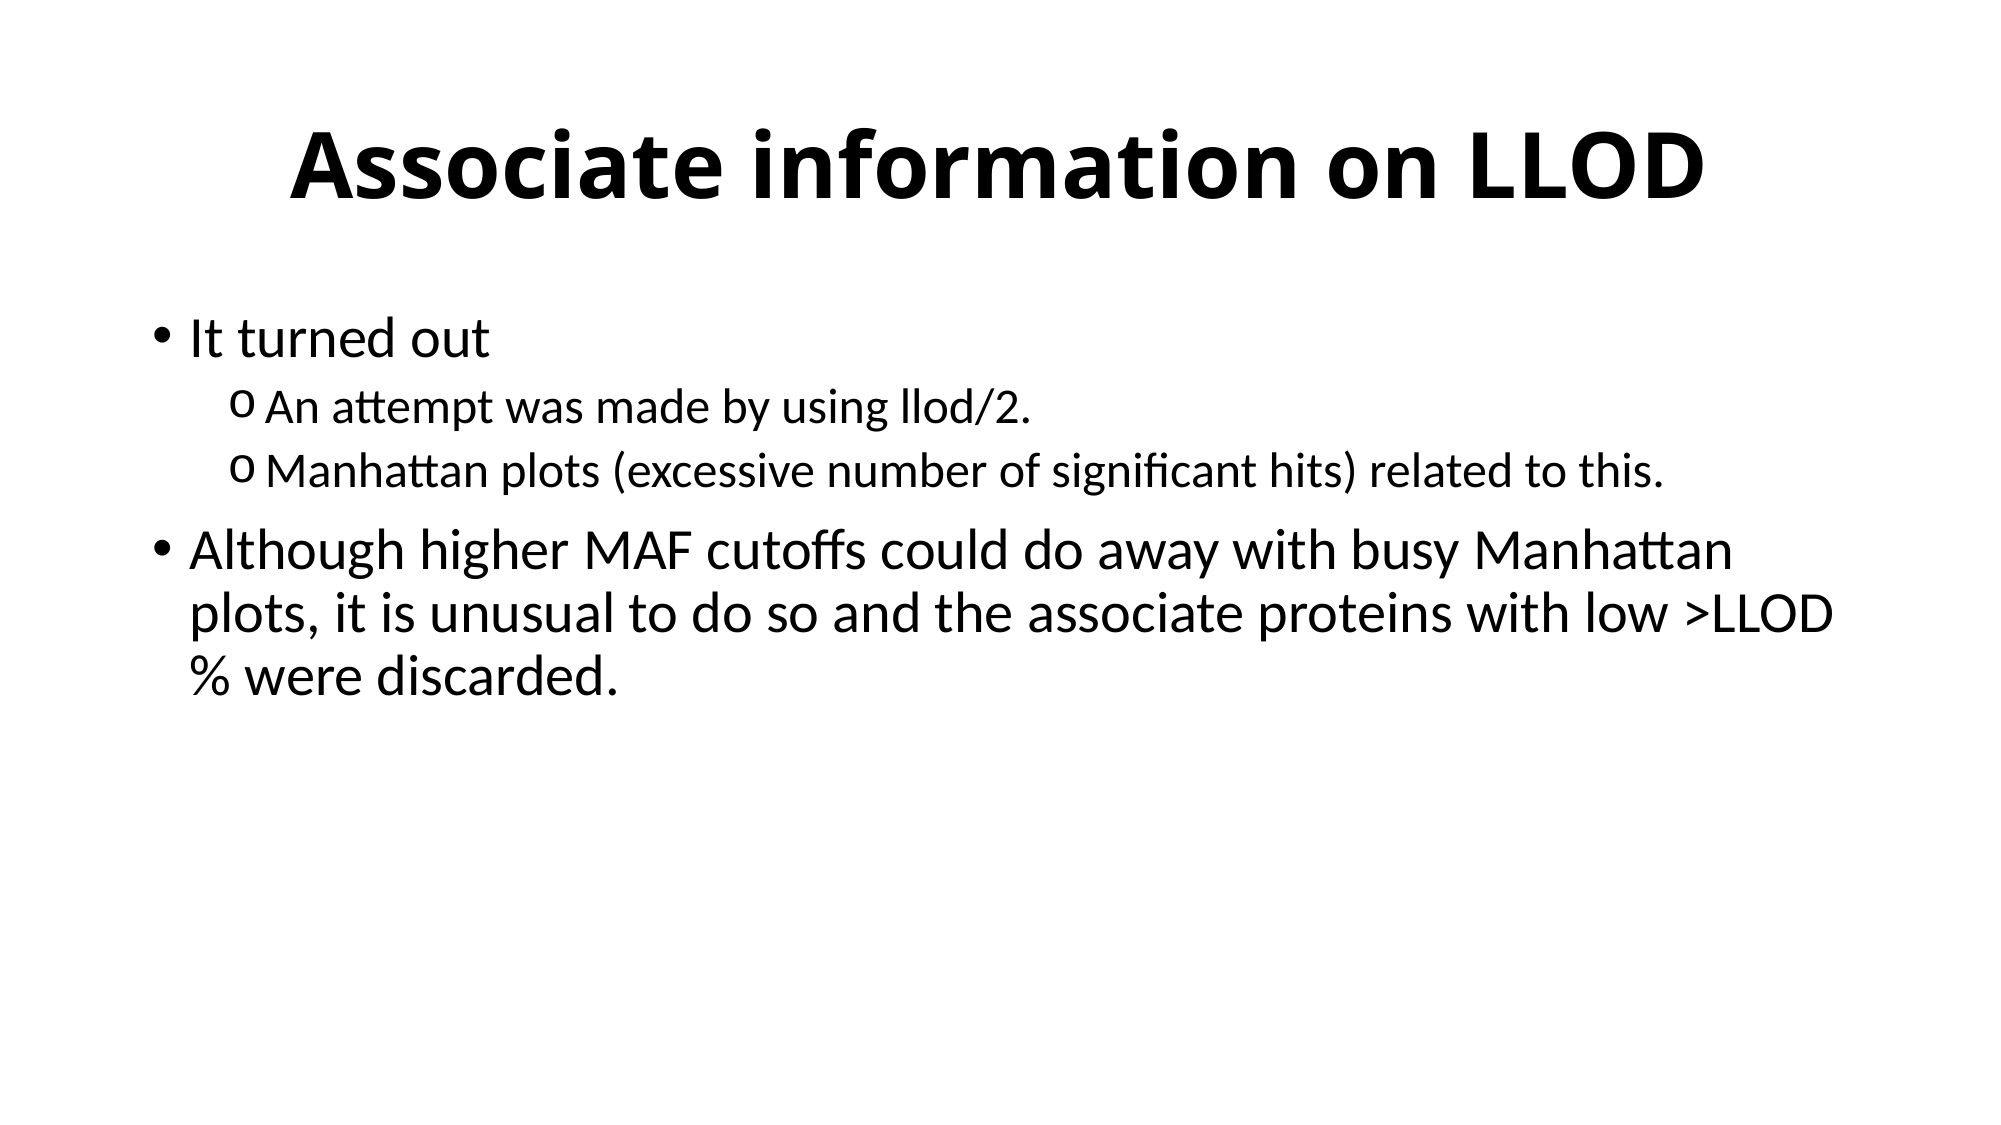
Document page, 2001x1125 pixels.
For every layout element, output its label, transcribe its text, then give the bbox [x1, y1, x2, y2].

list It turned out An attempt was made by using llod/2. Manhattan plots (excessive number of significant hits) related to this. Although higher MAF cutoffs could do away with busy Manhattan plots, it is unusual to do so and the associate proteins with low >LLOD% were discarded. [137, 299, 1863, 1014]
title Associate information on LLOD [137, 59, 1863, 278]
